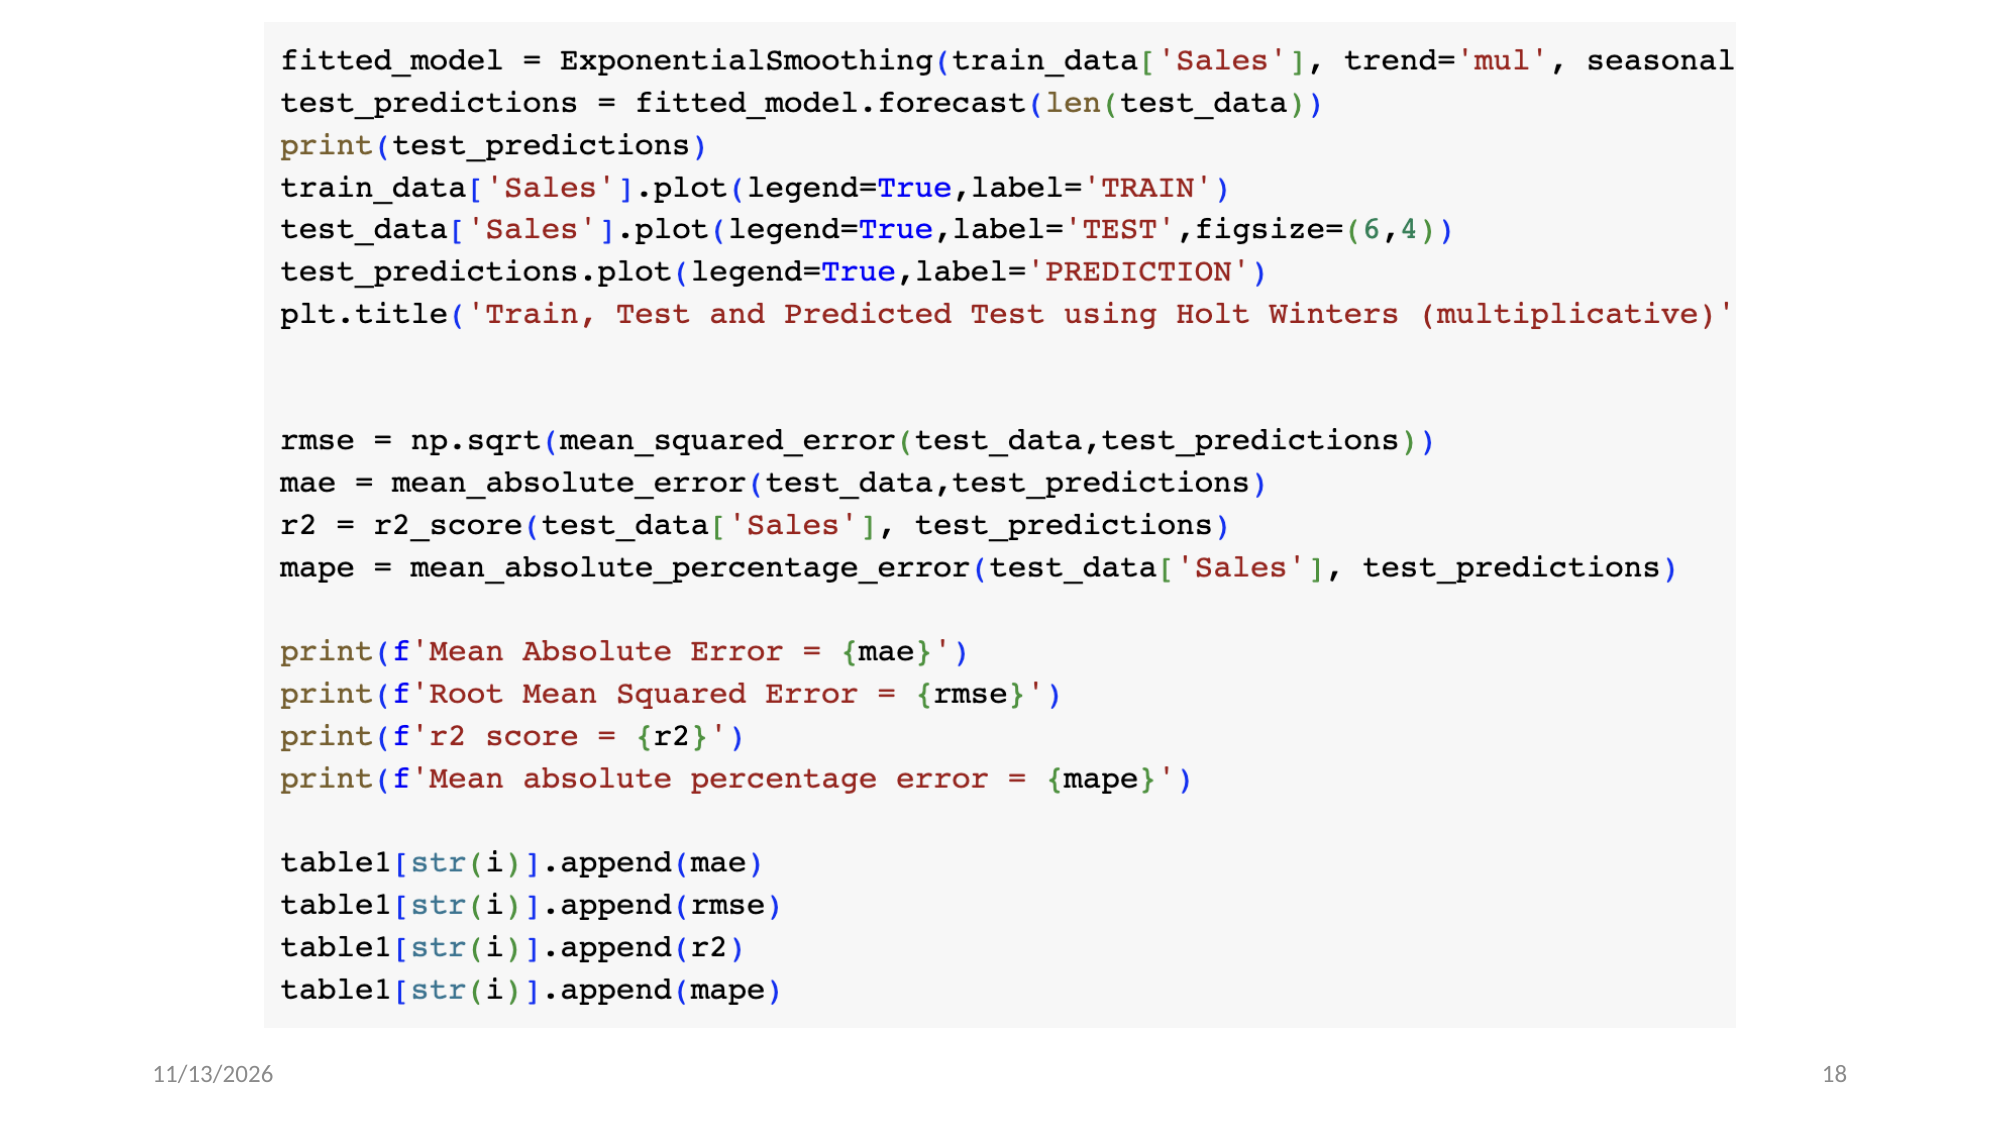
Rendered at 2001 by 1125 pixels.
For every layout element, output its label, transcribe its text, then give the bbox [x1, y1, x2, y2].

picture [264, 22, 1736, 1028]
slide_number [137, 1042, 588, 1103]
slide_number 18 [1412, 1042, 1863, 1103]
